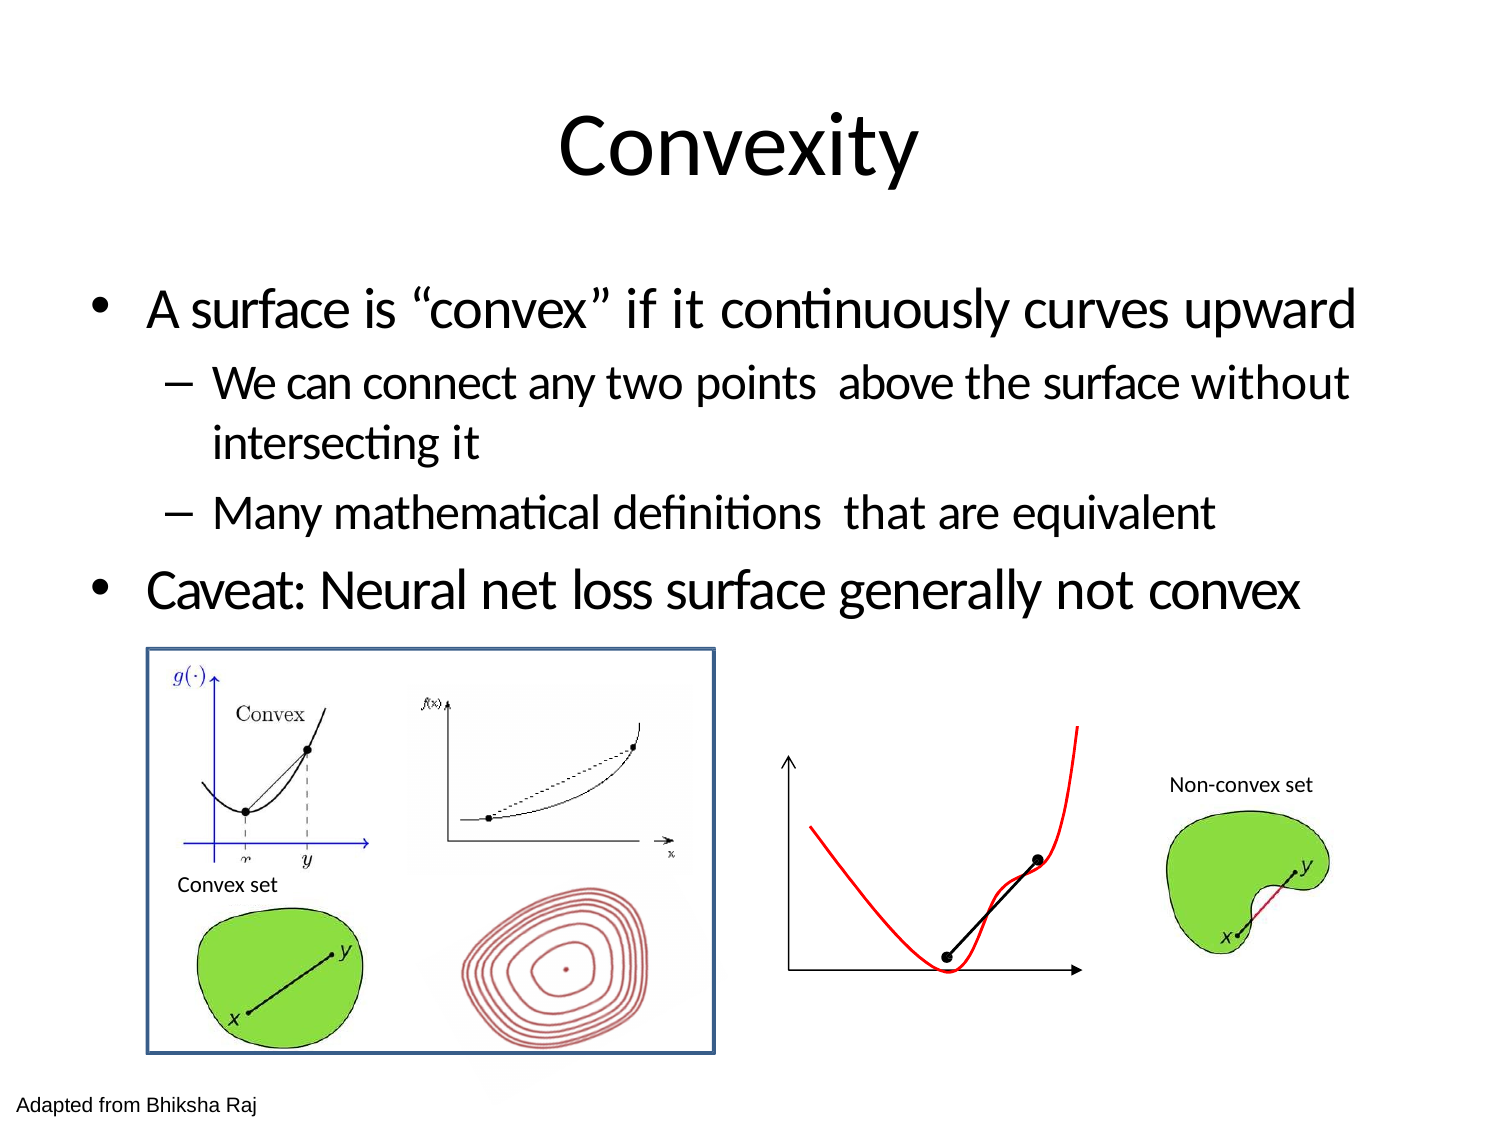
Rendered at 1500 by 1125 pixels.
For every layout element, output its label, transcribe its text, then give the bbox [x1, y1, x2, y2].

text_box Adapted from Bhiksha Raj [1, 1084, 272, 1125]
title Convexity [75, 45, 1425, 233]
list A surface is “convex” if it continuously curves upward We can connect any two points above the surface without intersecting it Many mathematical definitions that are equivalent Caveat: Neural net loss surface generally not convex [75, 262, 1425, 1005]
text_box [780, 725, 1335, 977]
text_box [145, 646, 728, 1105]
